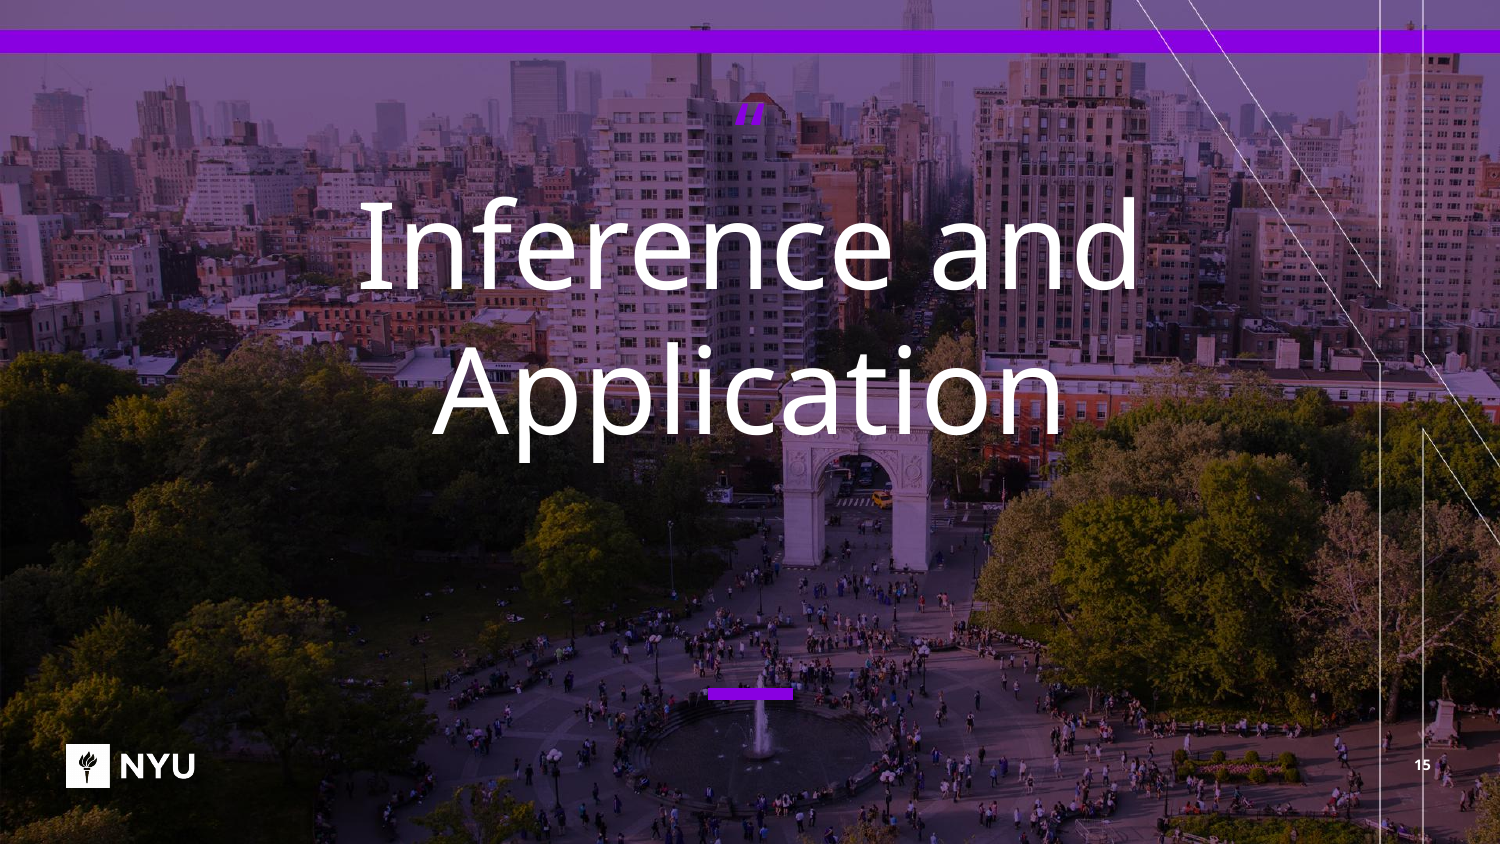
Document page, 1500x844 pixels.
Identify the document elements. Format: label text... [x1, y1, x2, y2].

picture [0, 0, 1500, 844]
title Inference and Application [180, 153, 1321, 647]
